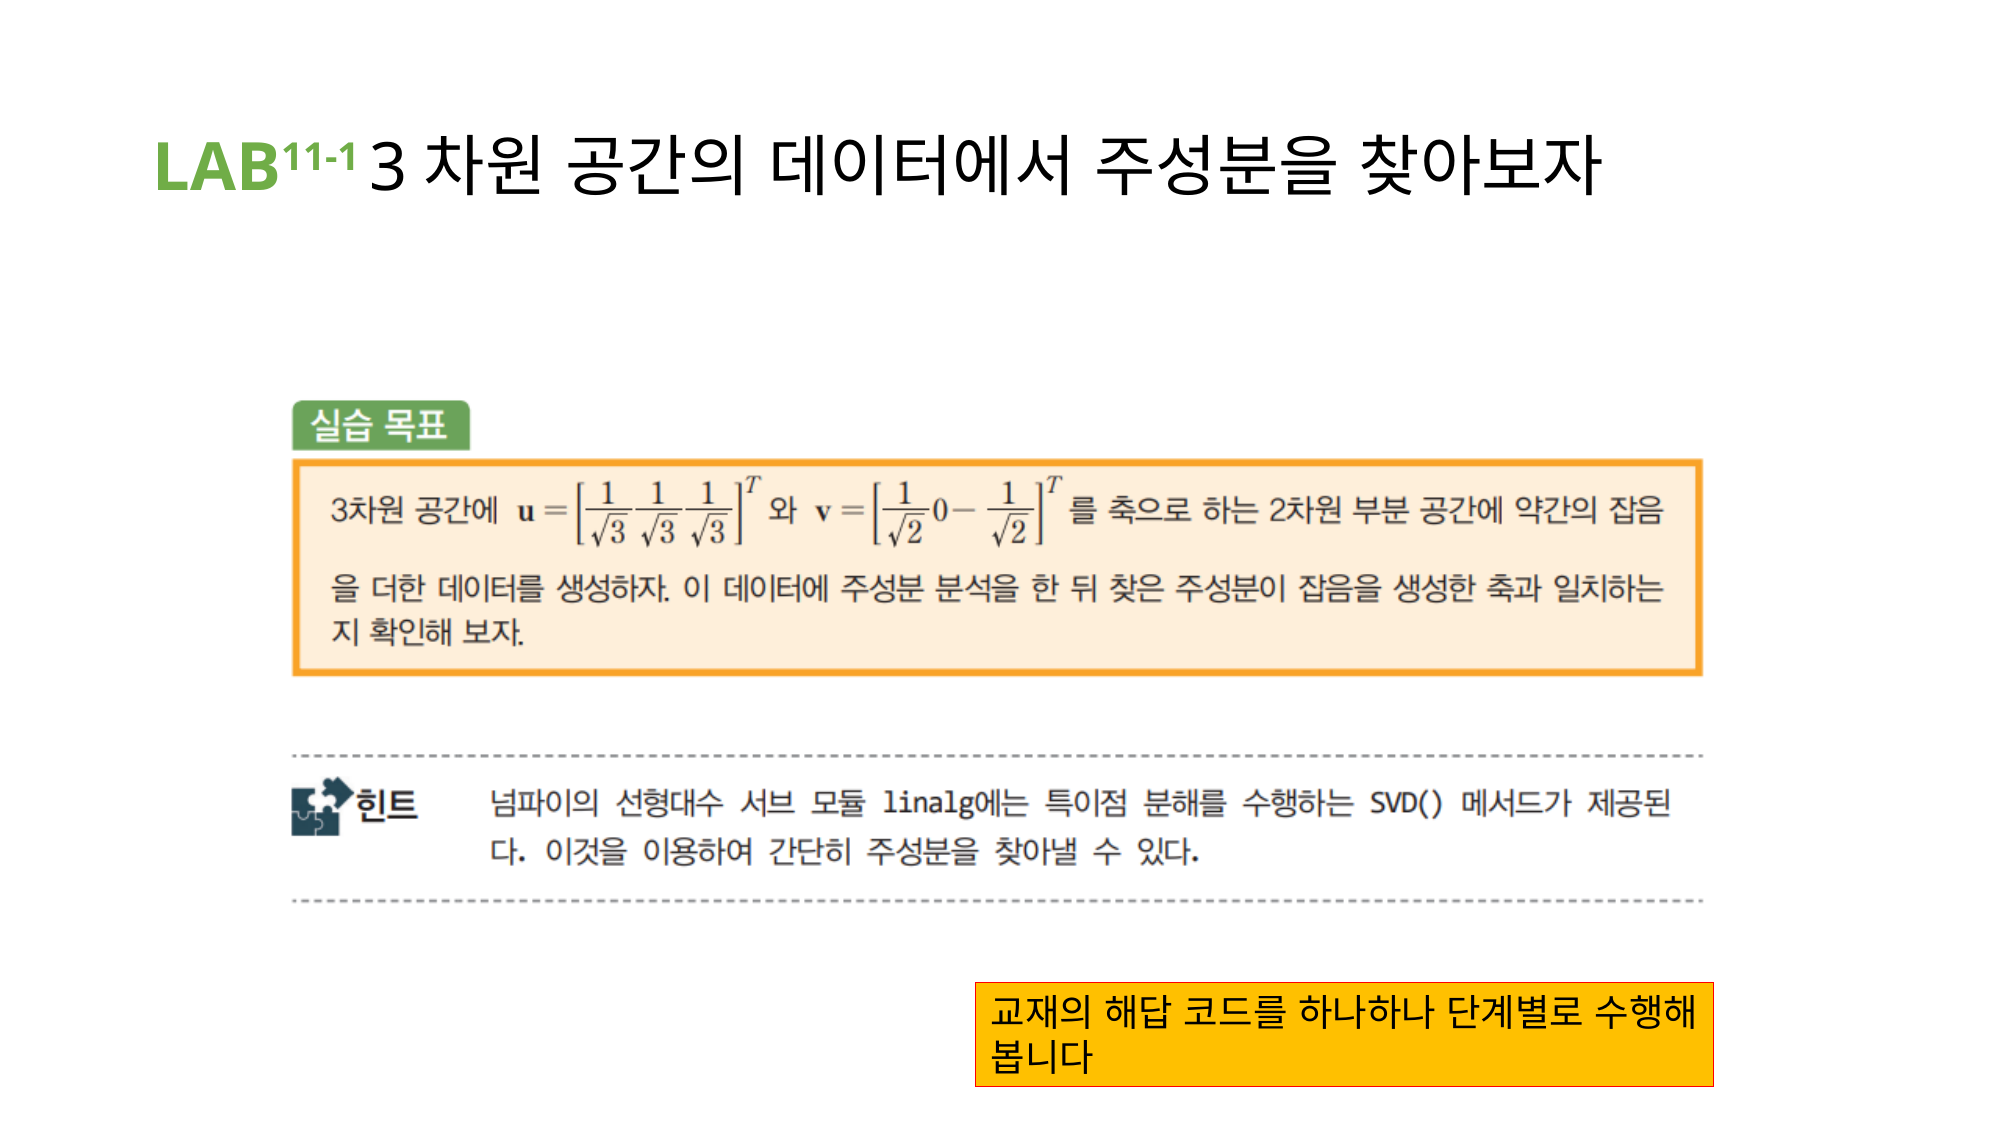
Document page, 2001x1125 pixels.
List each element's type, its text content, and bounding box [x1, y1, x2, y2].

title LAB11-1 3차원 공간의 데이터에서 주성분을 찾아보자 [137, 59, 1863, 278]
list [284, 396, 1716, 916]
text_box 교재의 해답 코드를 하나하나 단계별로 수행해 봅니다 [975, 982, 1714, 1087]
